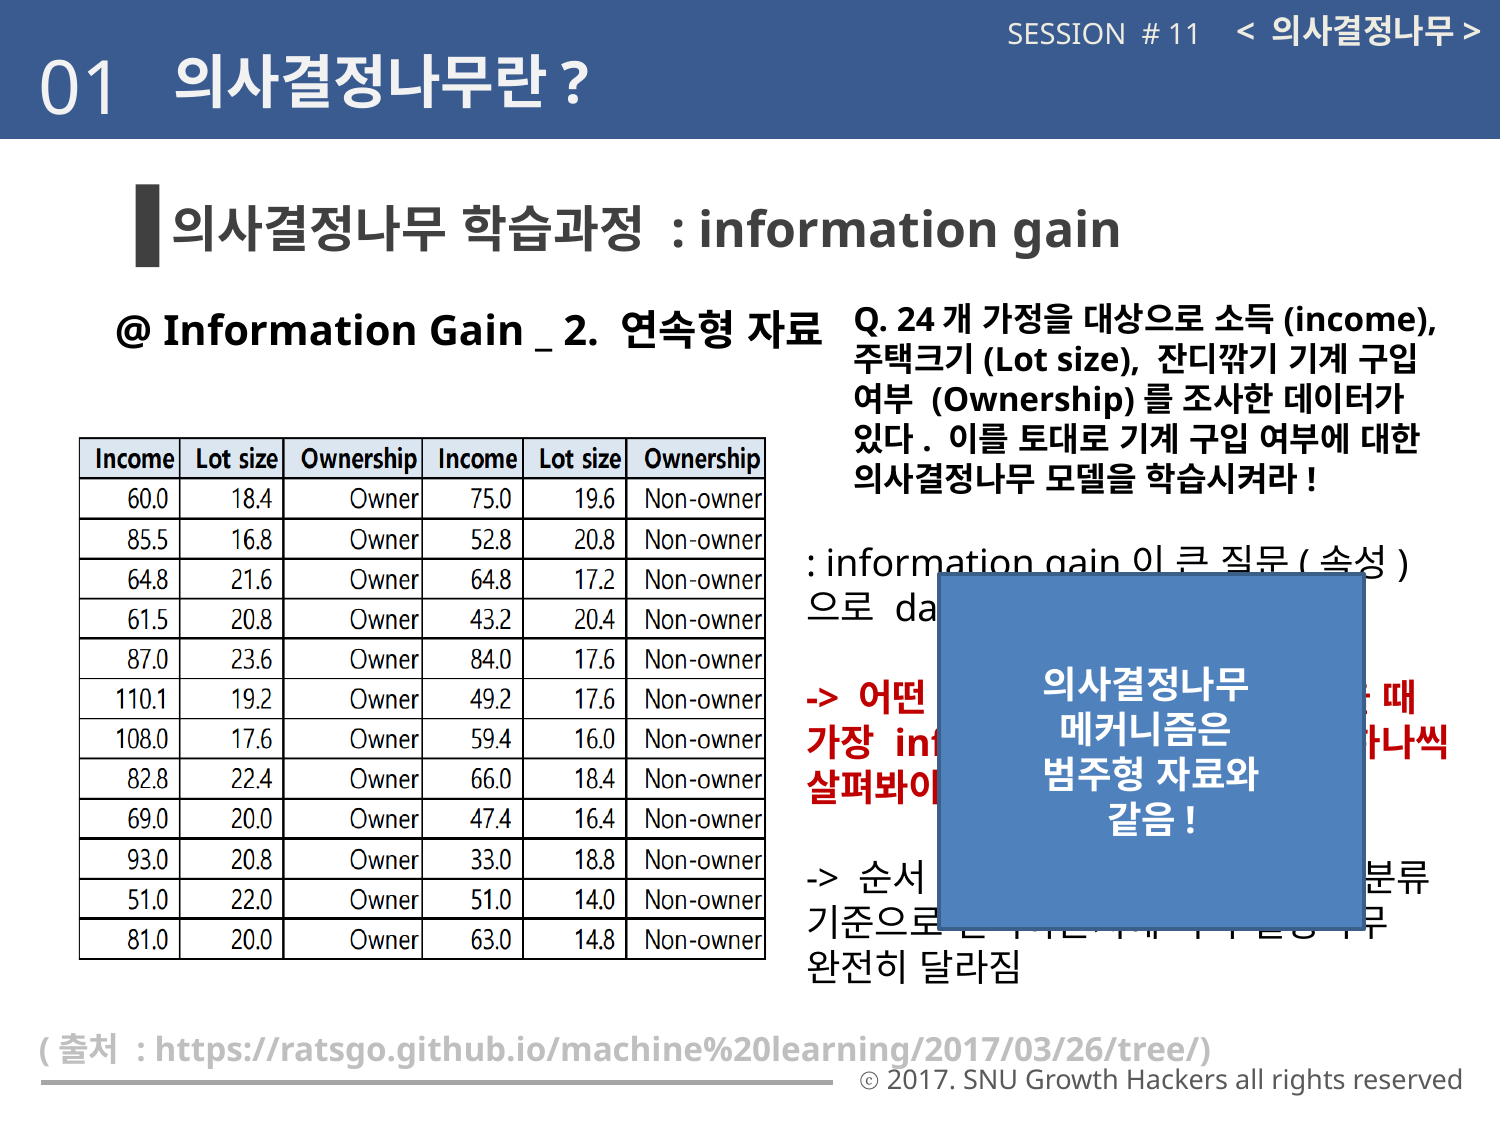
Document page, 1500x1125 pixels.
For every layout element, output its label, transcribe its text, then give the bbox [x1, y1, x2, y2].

text_box @ Information Gain _ 2. 연속형 자료 [100, 296, 838, 361]
text_box 의사결정나무 학습과정 : information gain [156, 189, 1138, 265]
text_box 의사결정나무 메커니즘은 범주형 자료와 같음! [937, 572, 1366, 931]
text_box 01 [24, 75, 140, 138]
text_box [134, 182, 161, 269]
text_box ⓒ 2017. SNU Growth Hackers all rights reserved [1227, 1055, 1495, 1103]
text_box [0, 75, 1500, 139]
text_box [0, 0, 1500, 75]
text_box 의사결정나무란? [158, 75, 605, 123]
text_box (출처 : https://ratsgo.github.io/machine%20learning/2017/03/26/tree/) [24, 1021, 1227, 1125]
text_box : information gain이 큰 질문(속성)으로 data를 분류해야 함 -> 어떤 속성으로 데이터를 분류했을 때 가장 information gain이 큰지 하나씩 살펴봐야 함 -> 순서 또한 중요! 어떤 속성 먼저 분류 기준으로 선택하는지에 따라 결정나무 완전히 달라짐 [791, 531, 1495, 1042]
text_box Q. 24개 가정을 대상으로 소득(income), 주택크기(Lot size), 잔디깎기 기계 구입 여부 (Ownership)를 조사한 데이터가 있다. 이를 토대로 기계 구입 여부에 대한 의사결정나무 모델을 학습시켜라! [838, 290, 1471, 506]
picture [76, 432, 770, 965]
